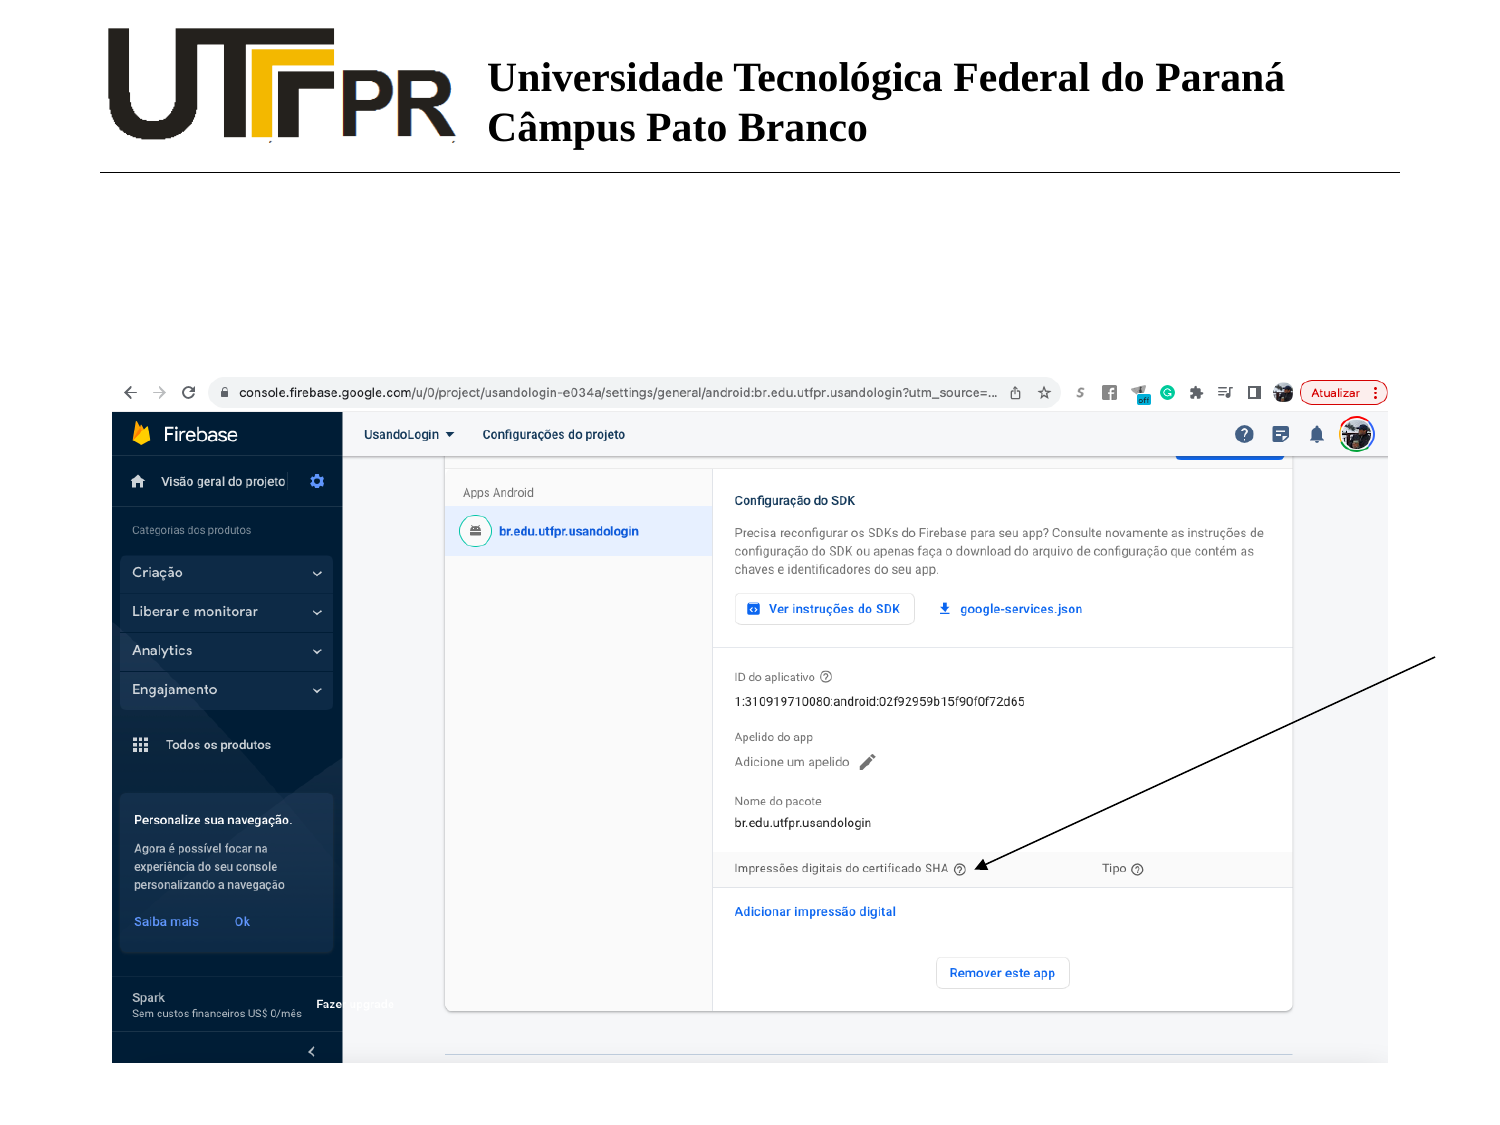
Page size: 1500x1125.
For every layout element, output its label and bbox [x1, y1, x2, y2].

text_box [974, 656, 1436, 870]
picture [106, 26, 461, 143]
picture [112, 373, 1388, 1064]
